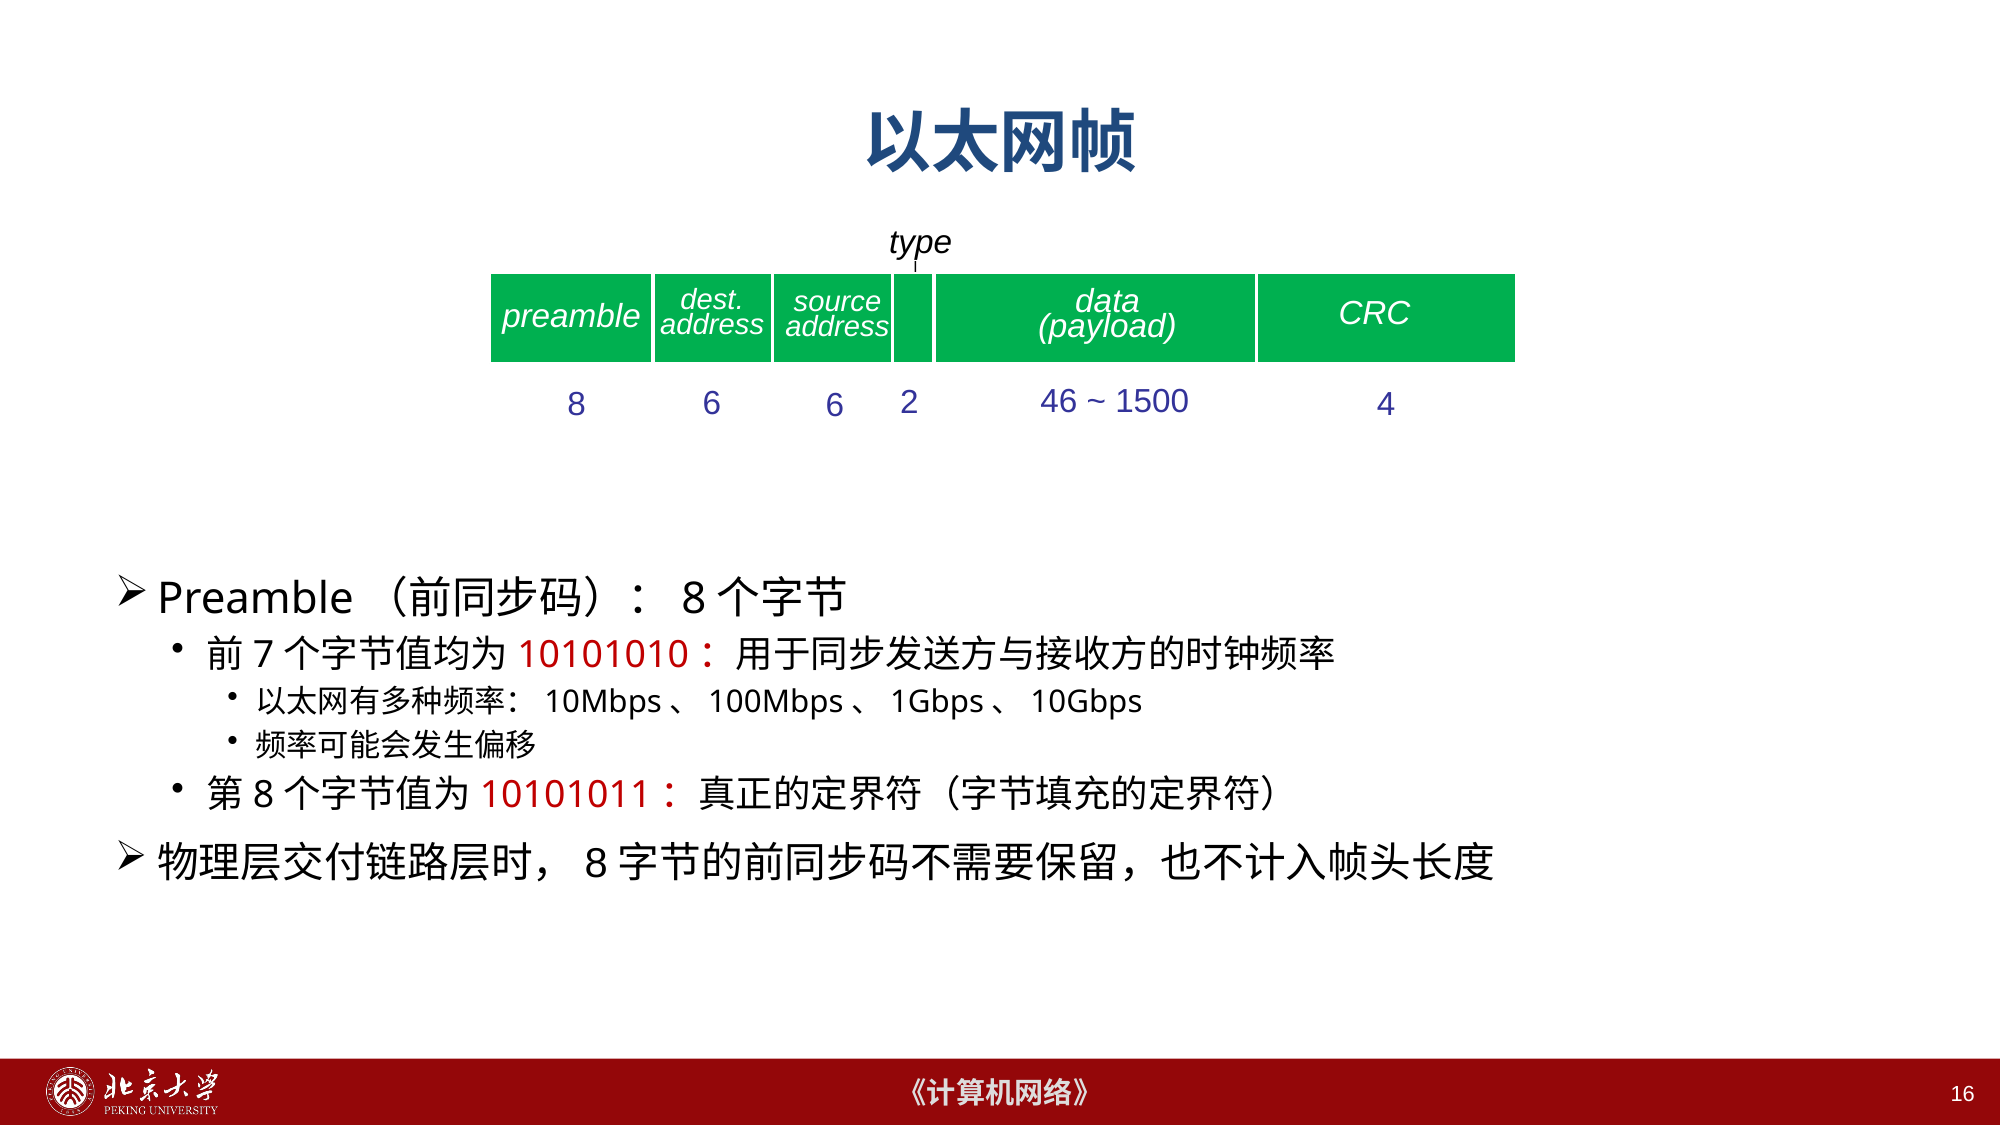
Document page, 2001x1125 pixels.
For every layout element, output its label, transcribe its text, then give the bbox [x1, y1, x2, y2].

list Preamble（前同步码）：8个字节 前7个字节值均为10101010：用于同步发送方与接收方的时钟频率 以太网有多种频率：10Mbps、100Mbps、1Gbps、10Gbps 频率可能会发生偏移 第8个字节值为10101011：真正的定界符（字节填充的定界符） 物理层交付链路层时，8字节的前同步码不需要保留，也不计入帧头长度 [99, 562, 1900, 1005]
text_box 6 [810, 385, 860, 430]
text_box 2 [885, 385, 934, 428]
text_box 8 [552, 385, 601, 429]
picture [46, 1067, 218, 1116]
title 以太网帧 [99, 45, 1900, 233]
text_box 46 ~ 1500 [1025, 385, 1205, 427]
text_box 4 [1362, 385, 1411, 430]
slide_number 16 [1522, 1072, 1990, 1125]
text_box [483, 212, 1517, 376]
text_box 6 [687, 385, 736, 429]
